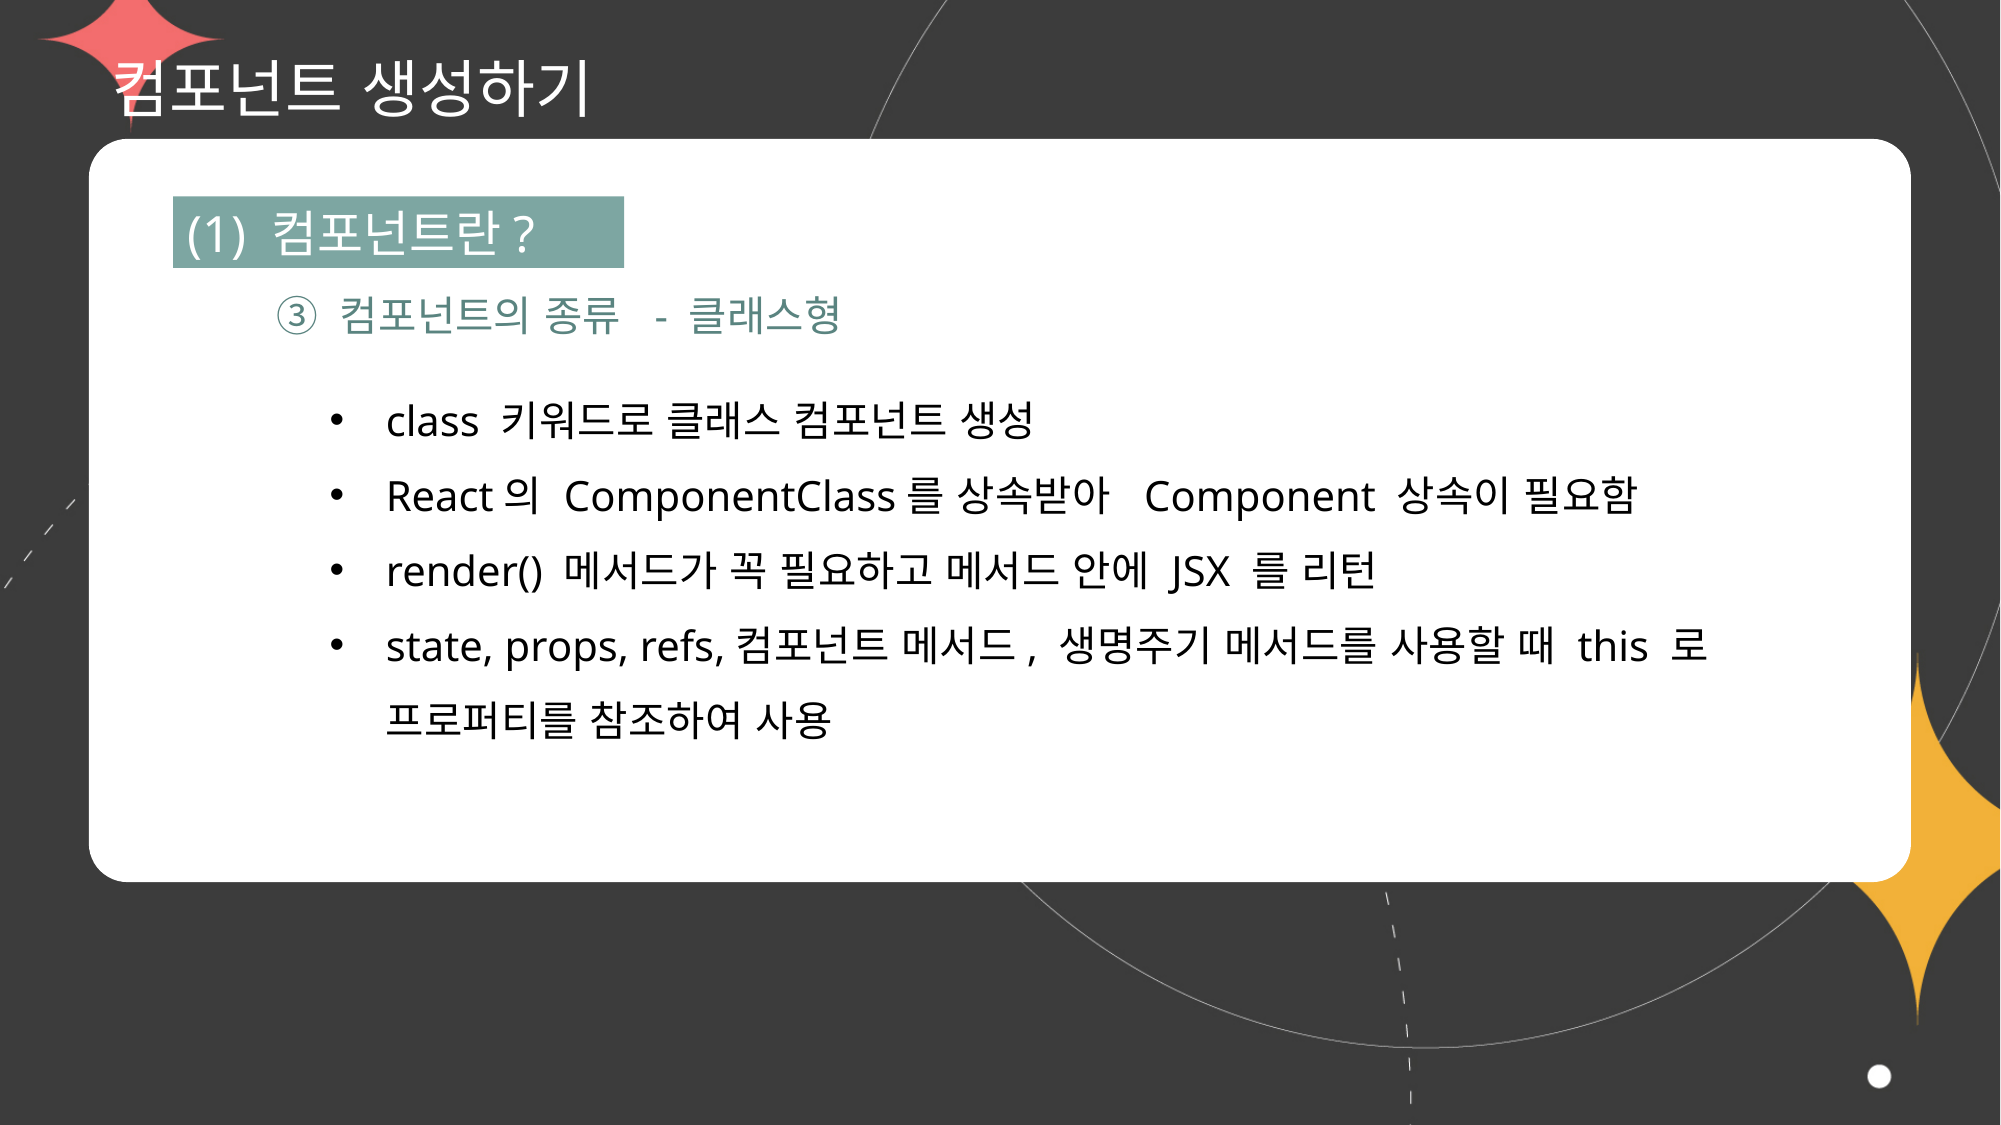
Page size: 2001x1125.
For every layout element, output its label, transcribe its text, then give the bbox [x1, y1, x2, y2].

text_box (1) 컴포넌트란? [172, 195, 625, 269]
text_box class 키워드로 클래스 컴포넌트 생성 React의 ComponentClass를 상속받아 Component 상속이 필요함 render() 메서드가 꼭 필요하고 메서드 안에 JSX 를 리턴 state, props, refs,컴포넌트 메서드, 생명주기 메서드를 사용할 때 this 로 프로퍼티를 참조하여 사용 [314, 361, 1823, 752]
text_box ③ 컴포넌트의 종류 - 클래스형 [261, 279, 986, 351]
title 컴포넌트 생성하기 [96, 50, 1568, 135]
picture [0, 0, 2001, 1125]
